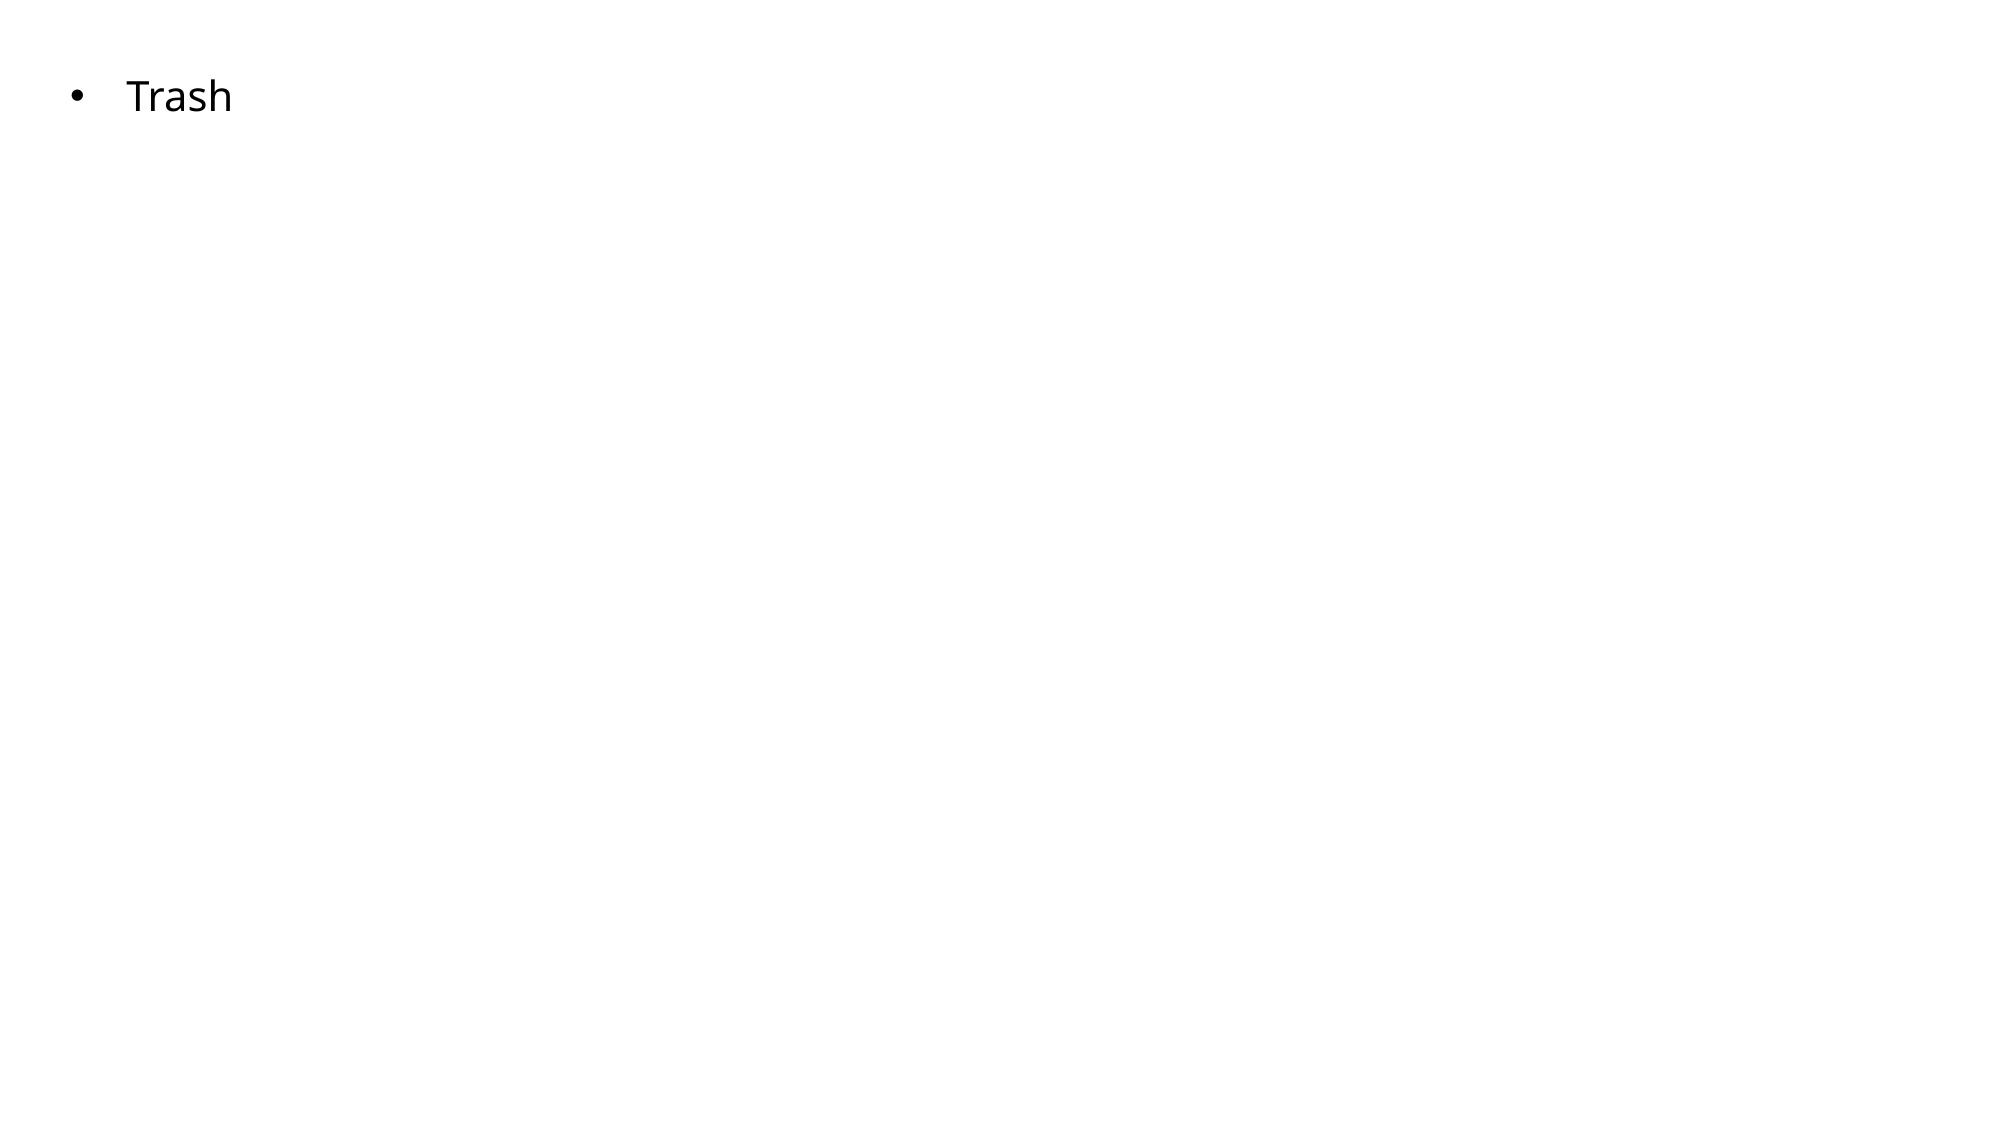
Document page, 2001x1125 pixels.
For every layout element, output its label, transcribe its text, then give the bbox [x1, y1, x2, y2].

text_box Trash [55, 62, 249, 128]
